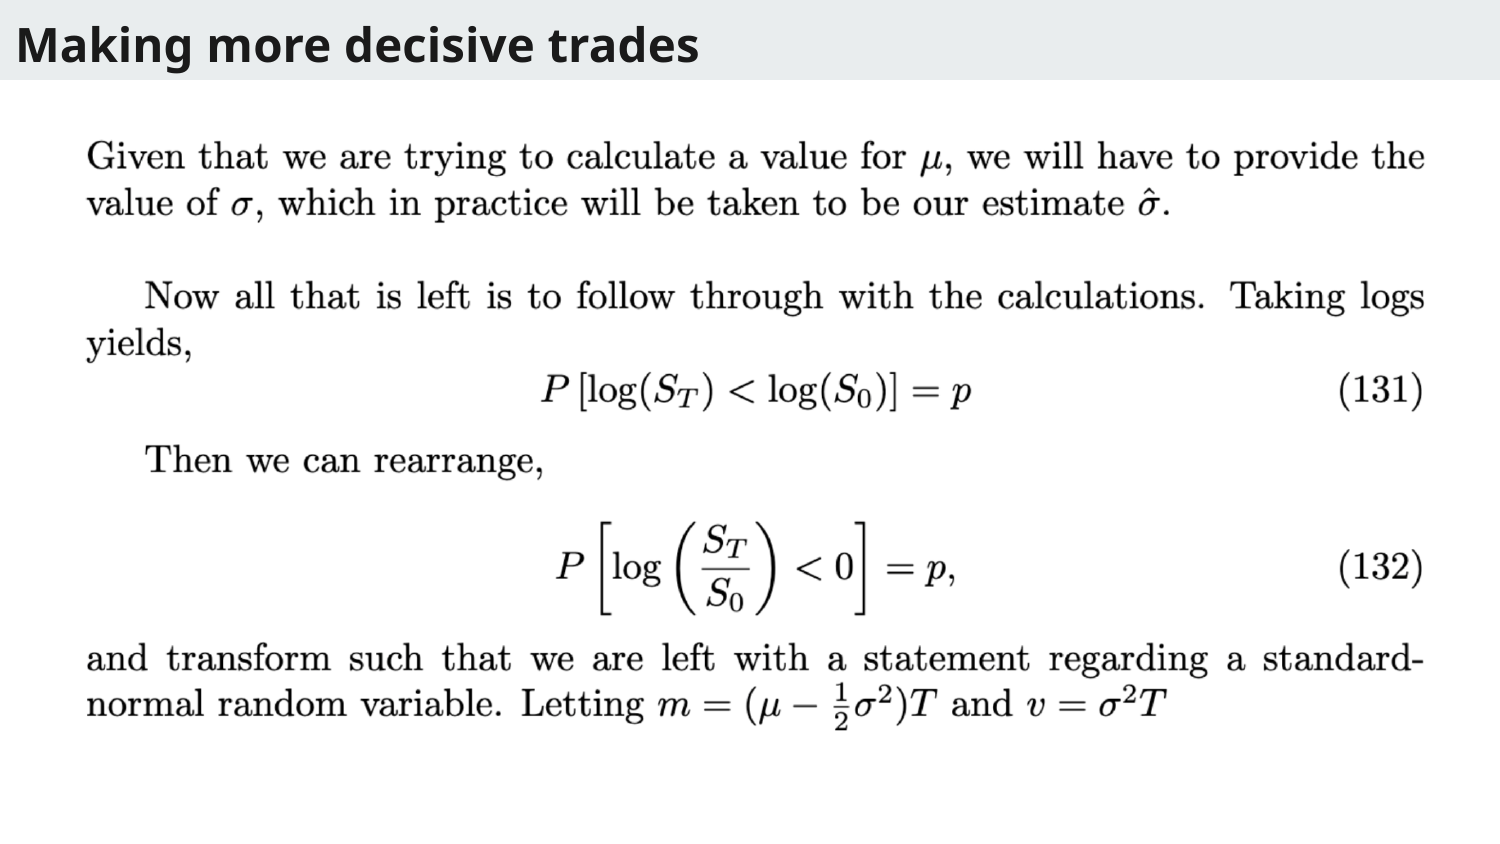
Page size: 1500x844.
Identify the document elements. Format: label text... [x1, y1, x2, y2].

picture [24, 112, 1476, 755]
title Making more decisive trades [0, 0, 1262, 88]
